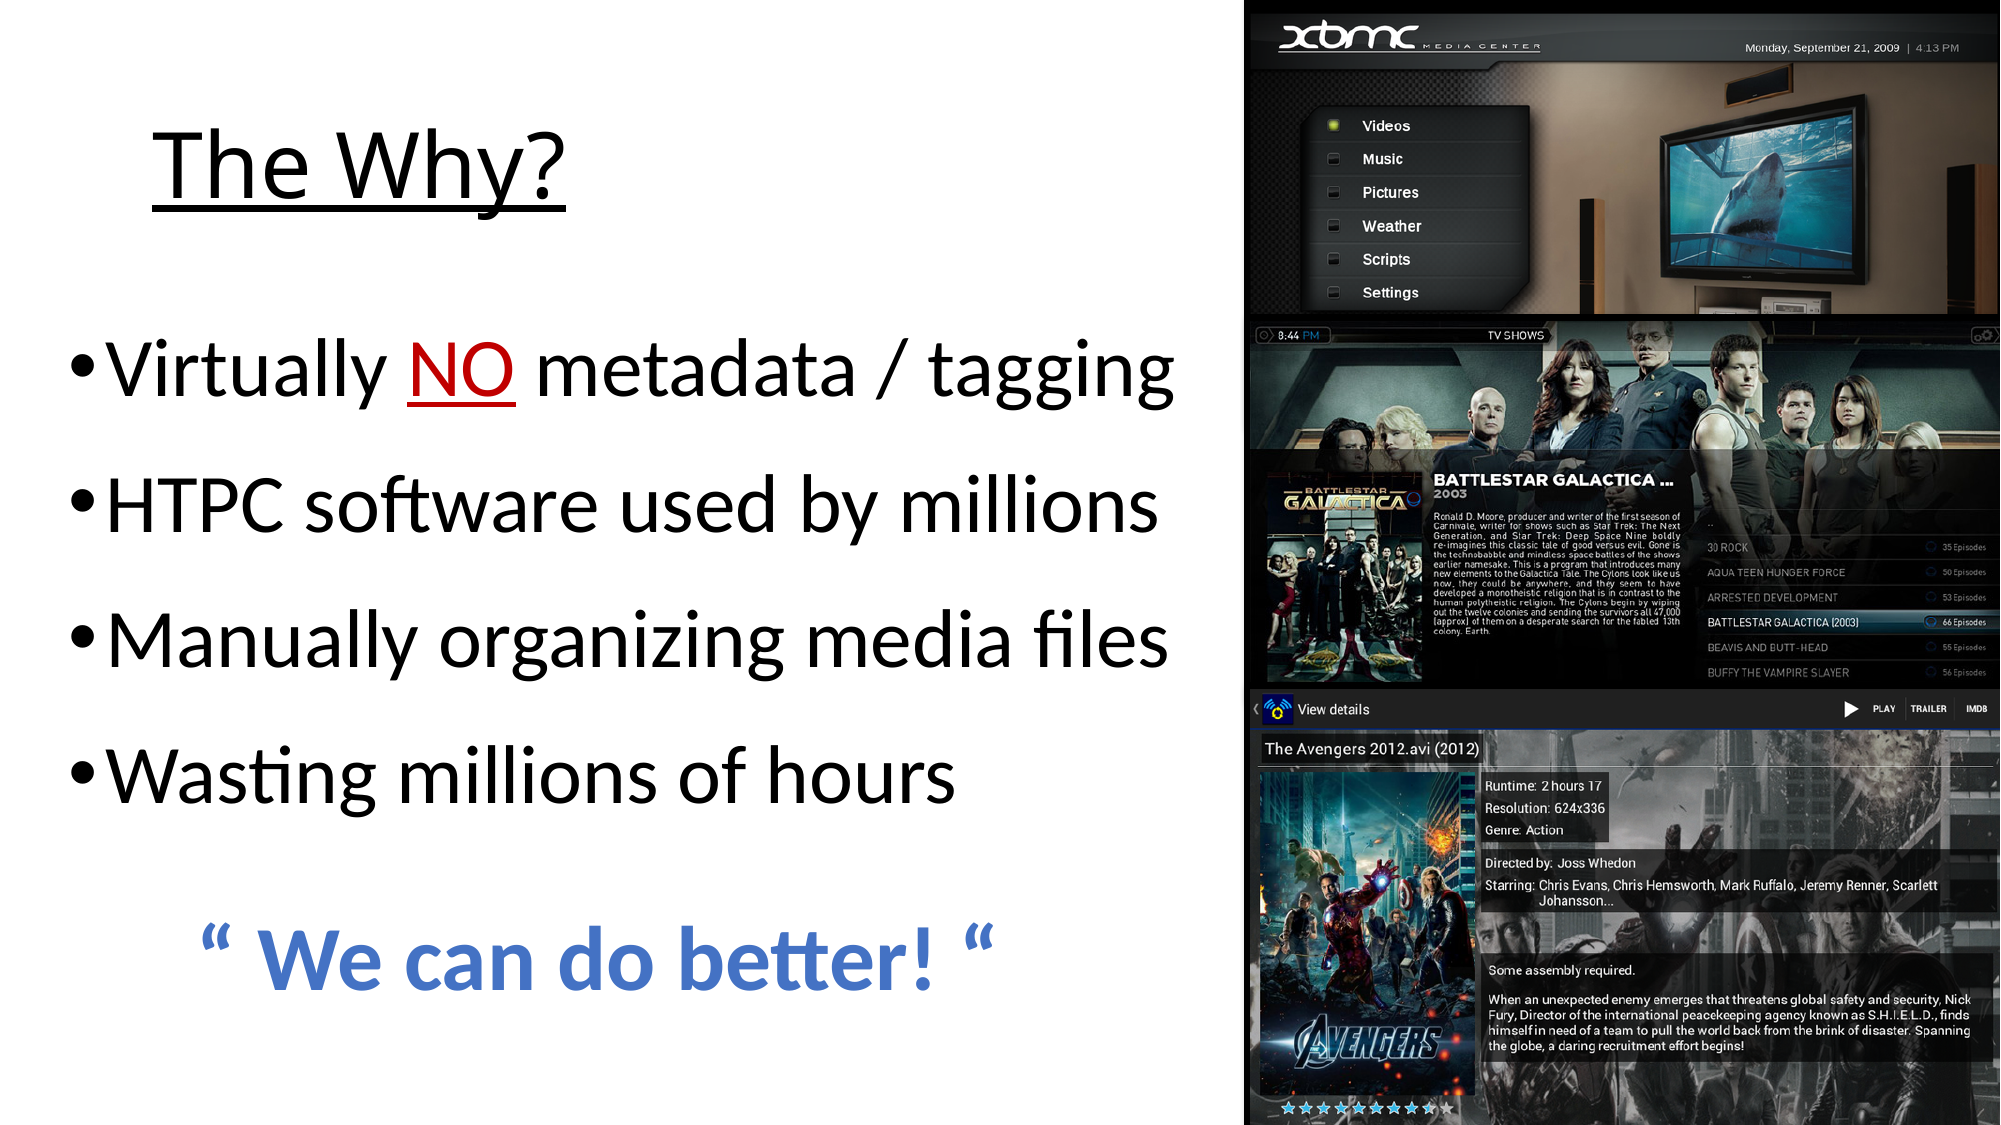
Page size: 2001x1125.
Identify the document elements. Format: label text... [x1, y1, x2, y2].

title The Why? [137, 59, 888, 278]
text_box “ We can do better! “ [181, 891, 1015, 1016]
picture [1249, 0, 2000, 1125]
list Virtually NO metadata / tagging HTPC software used by millions Manually organizing media files Wasting millions of hours [53, 317, 1214, 1031]
